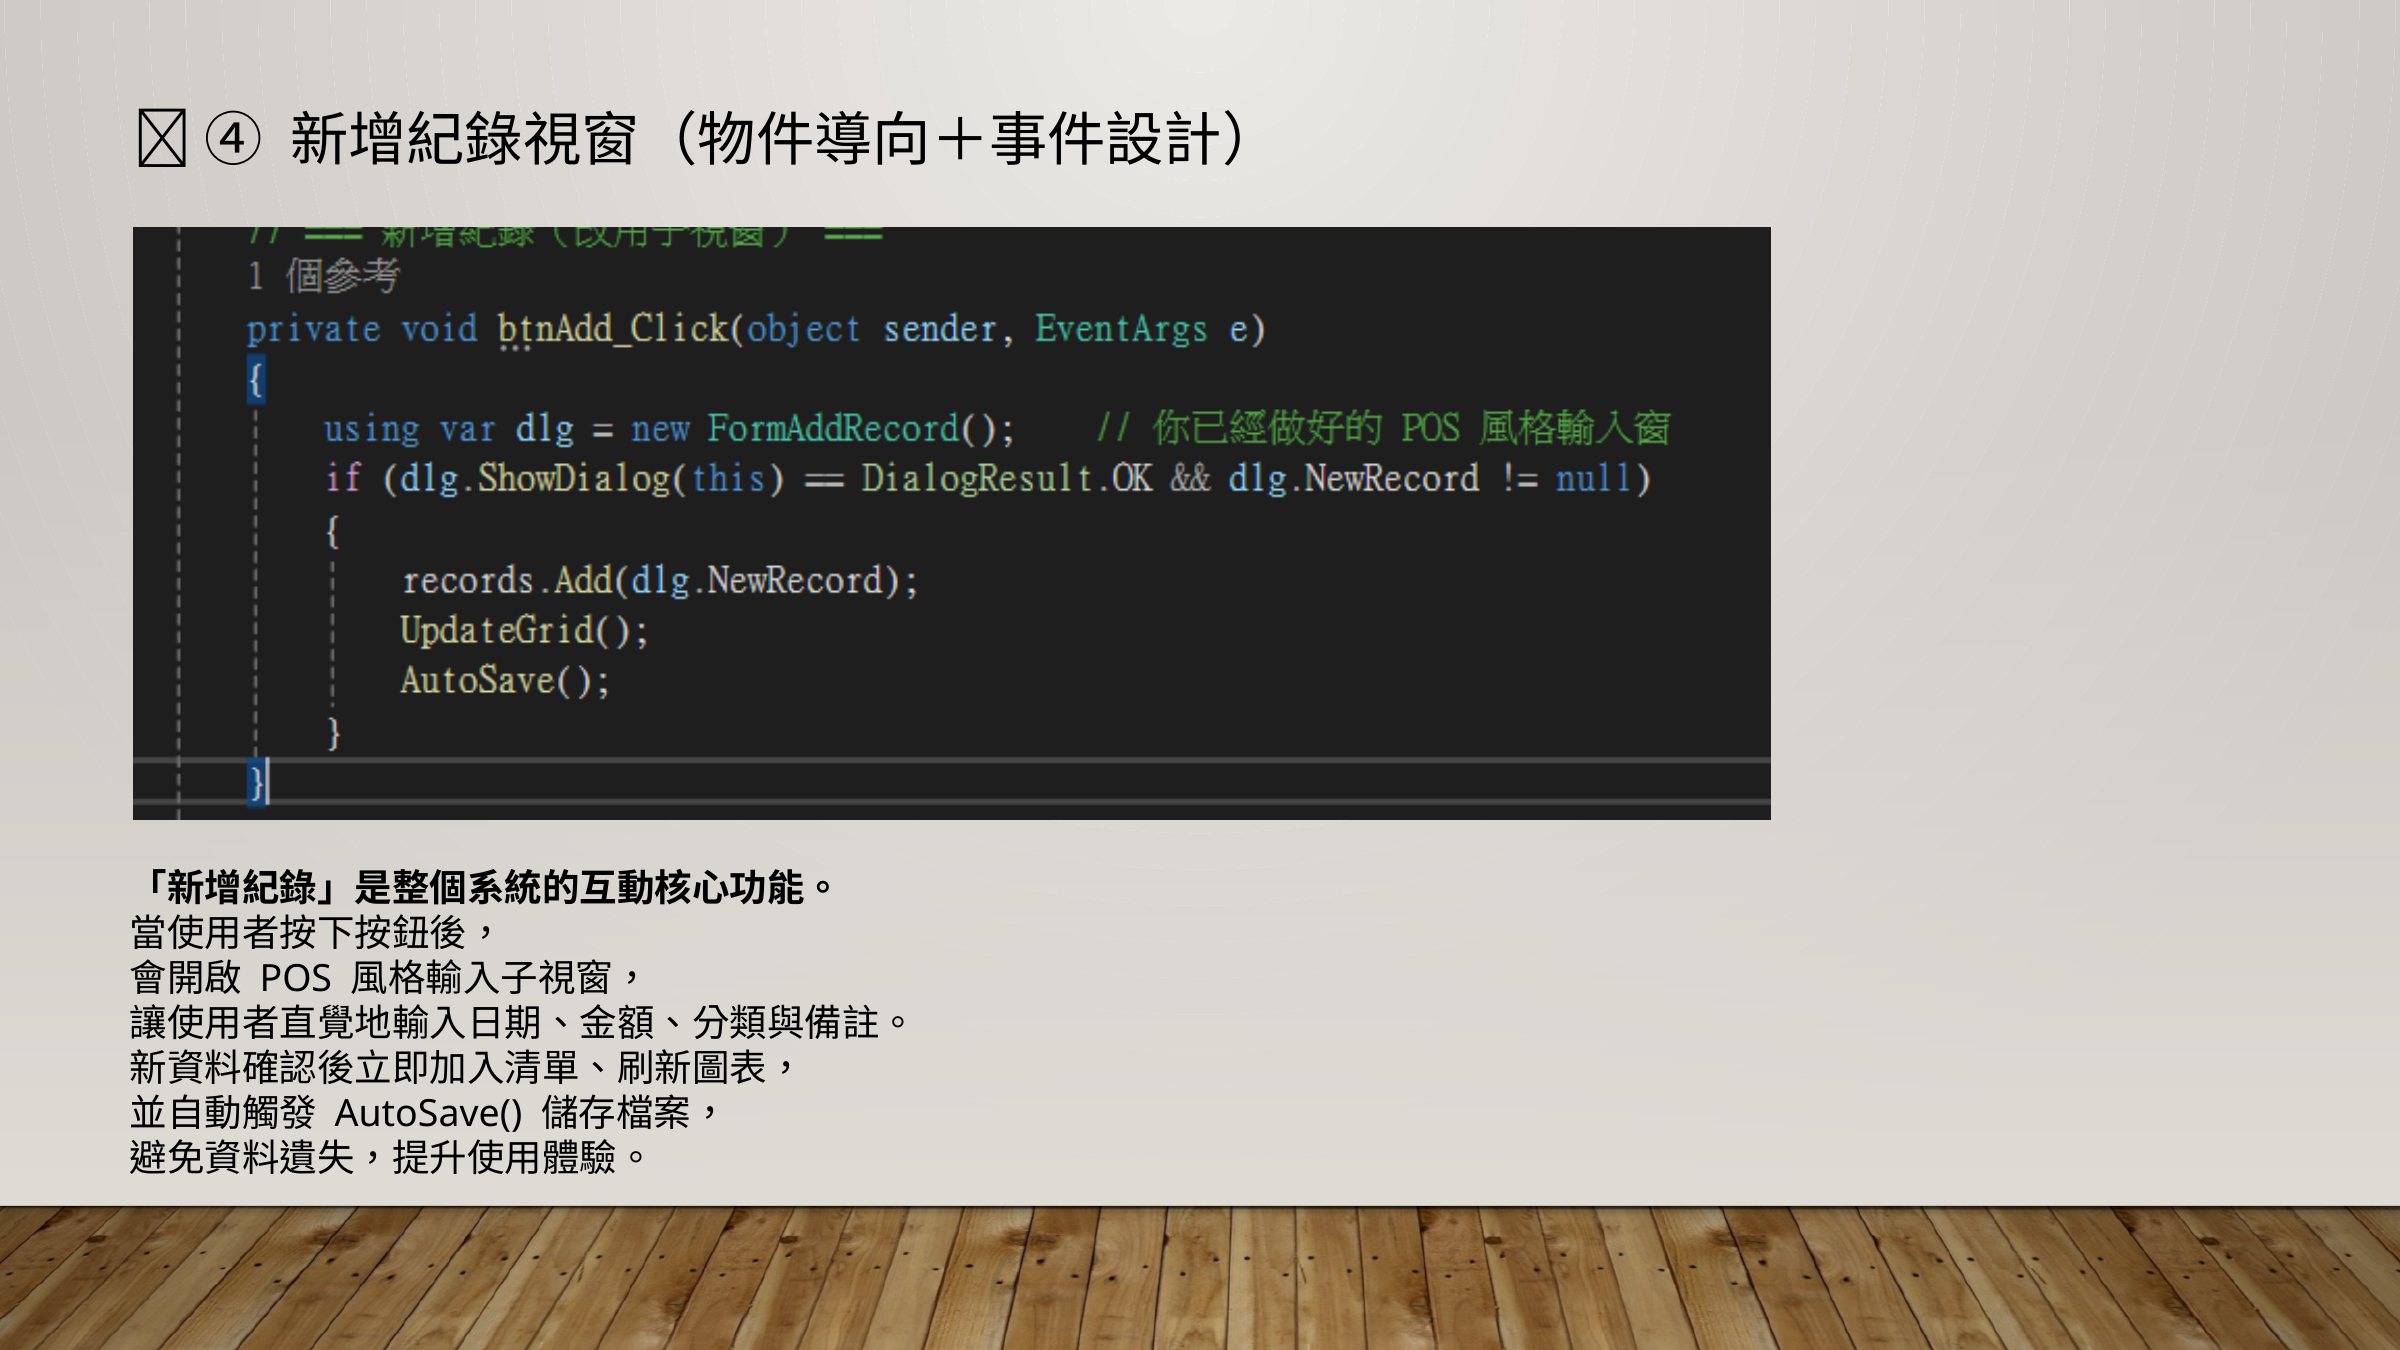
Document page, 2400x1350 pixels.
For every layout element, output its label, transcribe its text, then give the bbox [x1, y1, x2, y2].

picture [0, 1206, 2400, 1350]
text_box 「新增紀錄」是整個系統的互動核心功能。 當使用者按下按鈕後， 會開啟 POS 風格輸入子視窗， 讓使用者直覺地輸入日期、金額、分類與備註。 新資料確認後立即加入清單、刷新圖表， 並自動觸發 AutoSave() 儲存檔案， 避免資料遺失，提升使用體驗。 [114, 856, 1316, 1187]
picture [133, 227, 1771, 820]
text_box 🔵 ④ 新增紀錄視窗（物件導向＋事件設計） [133, 105, 1198, 174]
